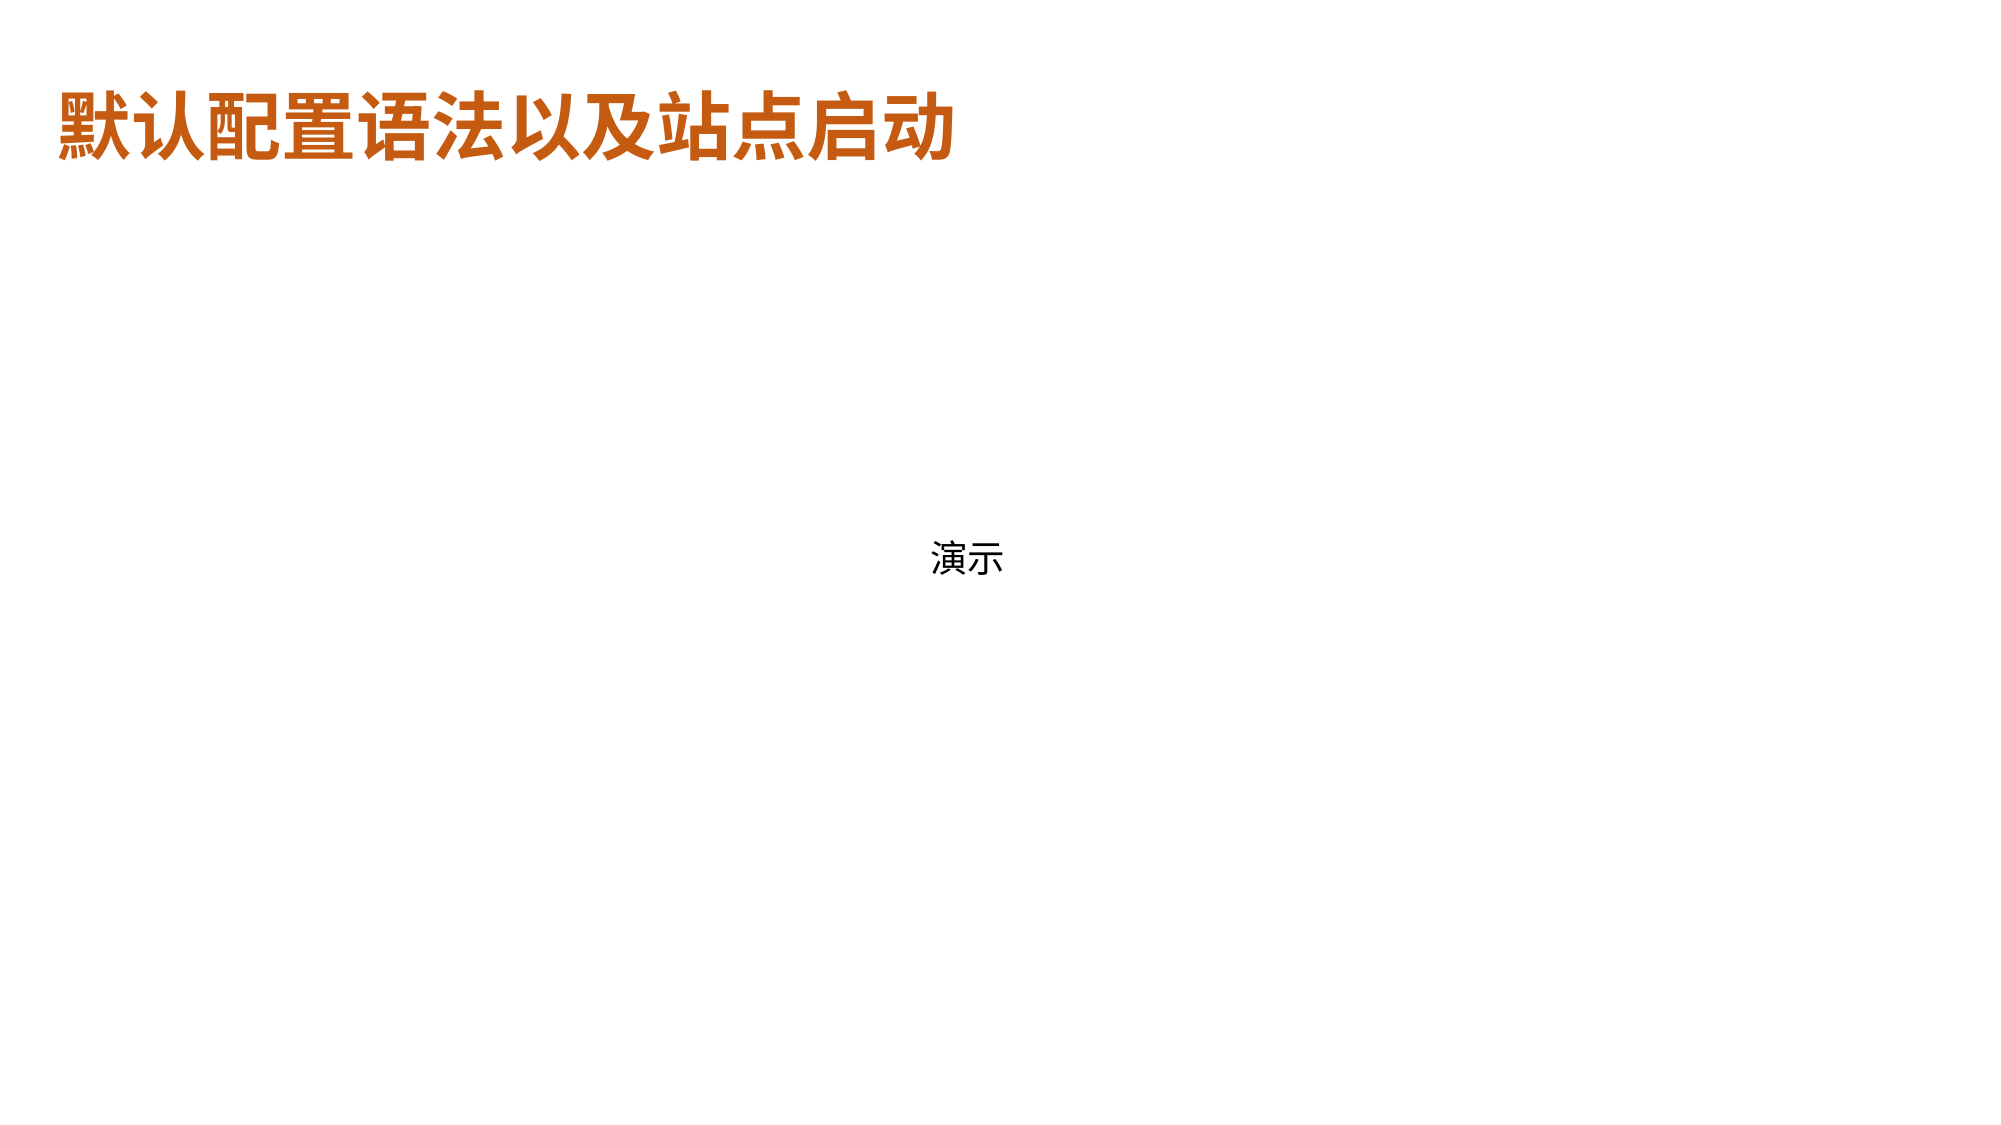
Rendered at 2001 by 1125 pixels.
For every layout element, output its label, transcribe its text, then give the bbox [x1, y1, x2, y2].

title 默认配置语法以及站点启动 [0, 0, 1257, 179]
text_box 演示 [915, 527, 1021, 588]
